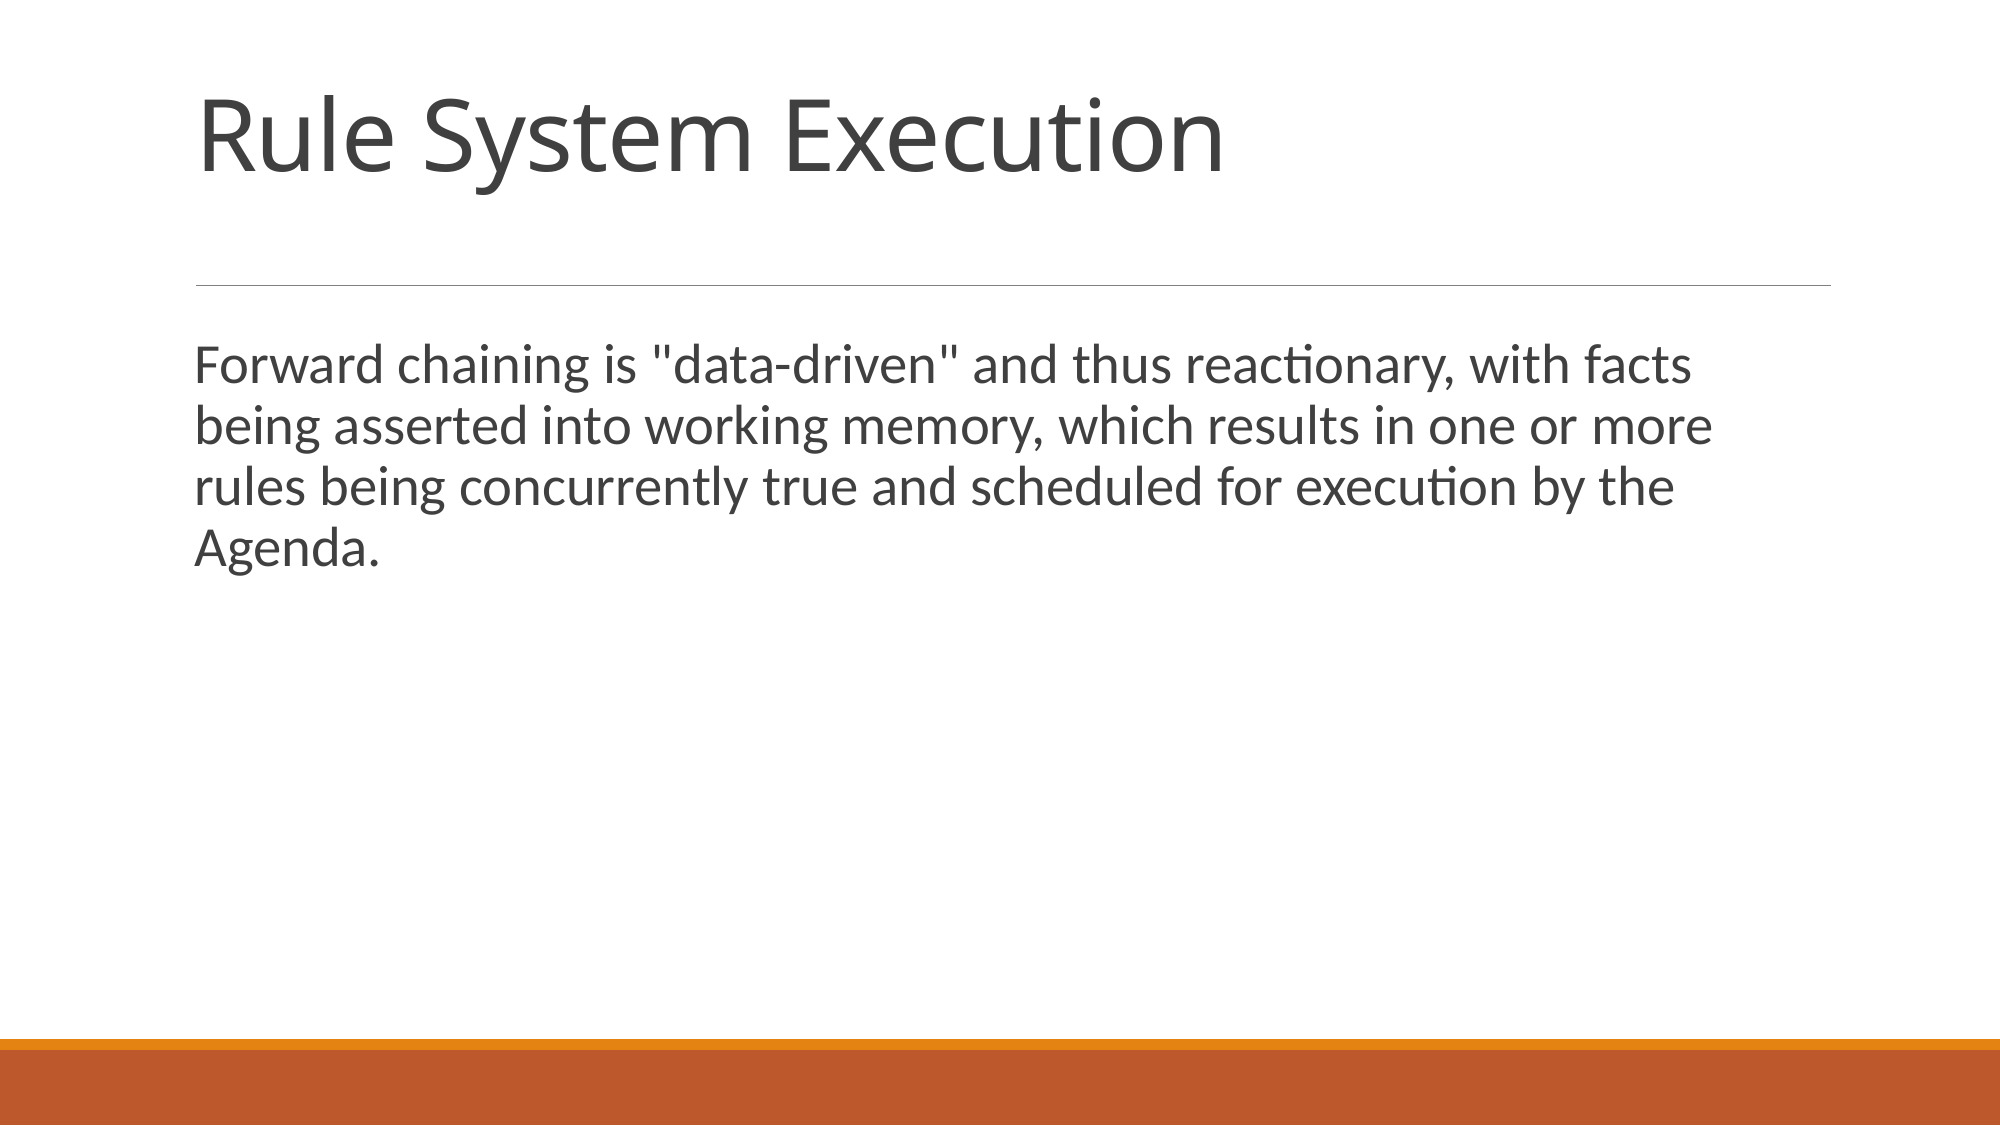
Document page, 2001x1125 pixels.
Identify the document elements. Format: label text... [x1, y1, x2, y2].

title Rule System Execution [180, 47, 1830, 200]
text_box Forward chaining is "data-driven" and thus reactionary, with facts being asserted into working memory, which results in one or more rules being concurrently true and scheduled for execution by the Agenda. [179, 327, 1830, 587]
